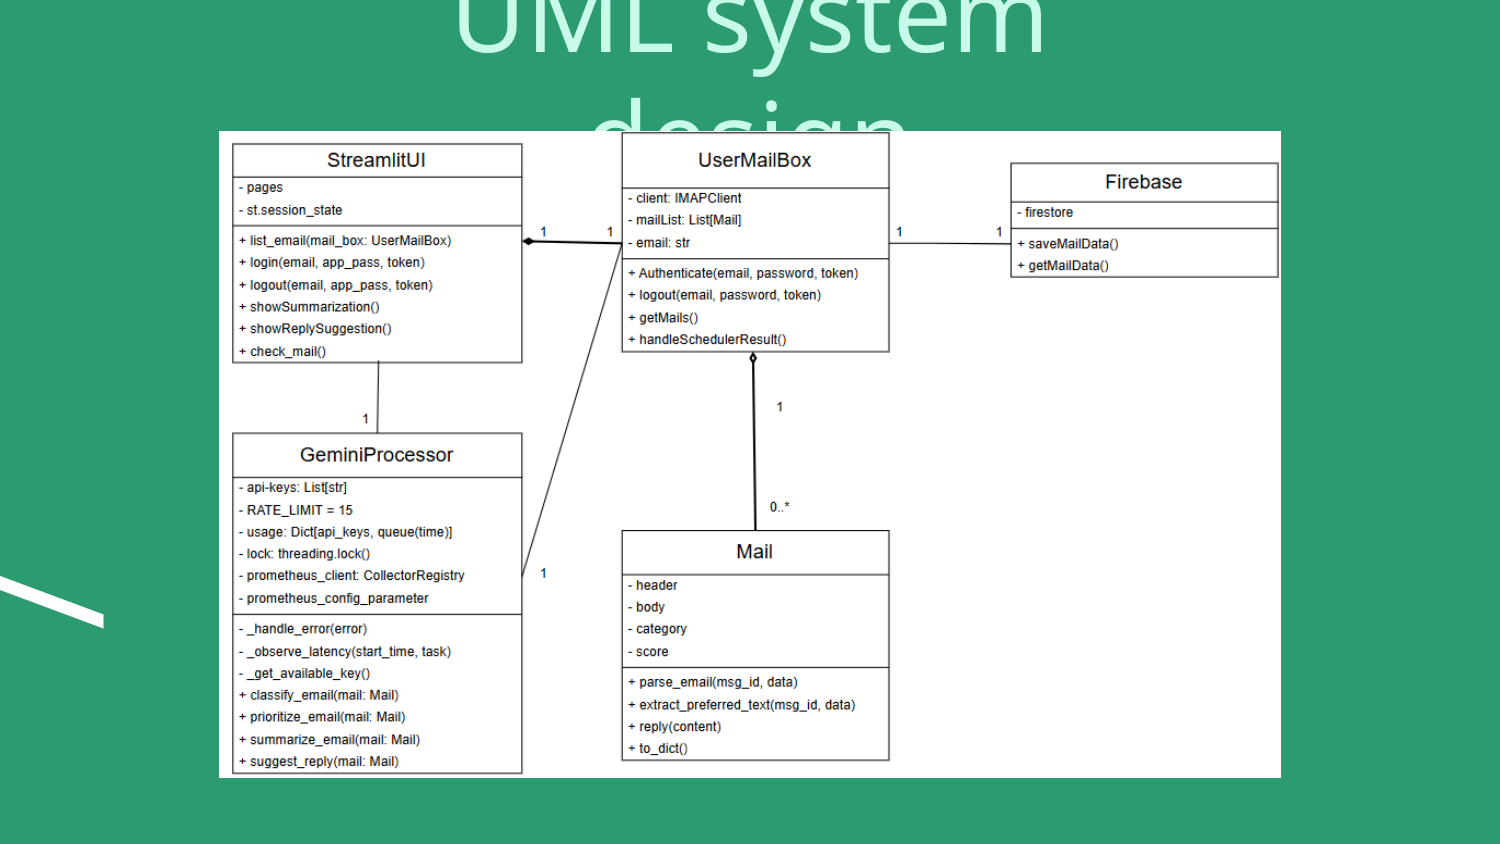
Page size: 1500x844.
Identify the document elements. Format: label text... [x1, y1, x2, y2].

title UML system design [344, 14, 1156, 130]
picture [219, 131, 1281, 779]
